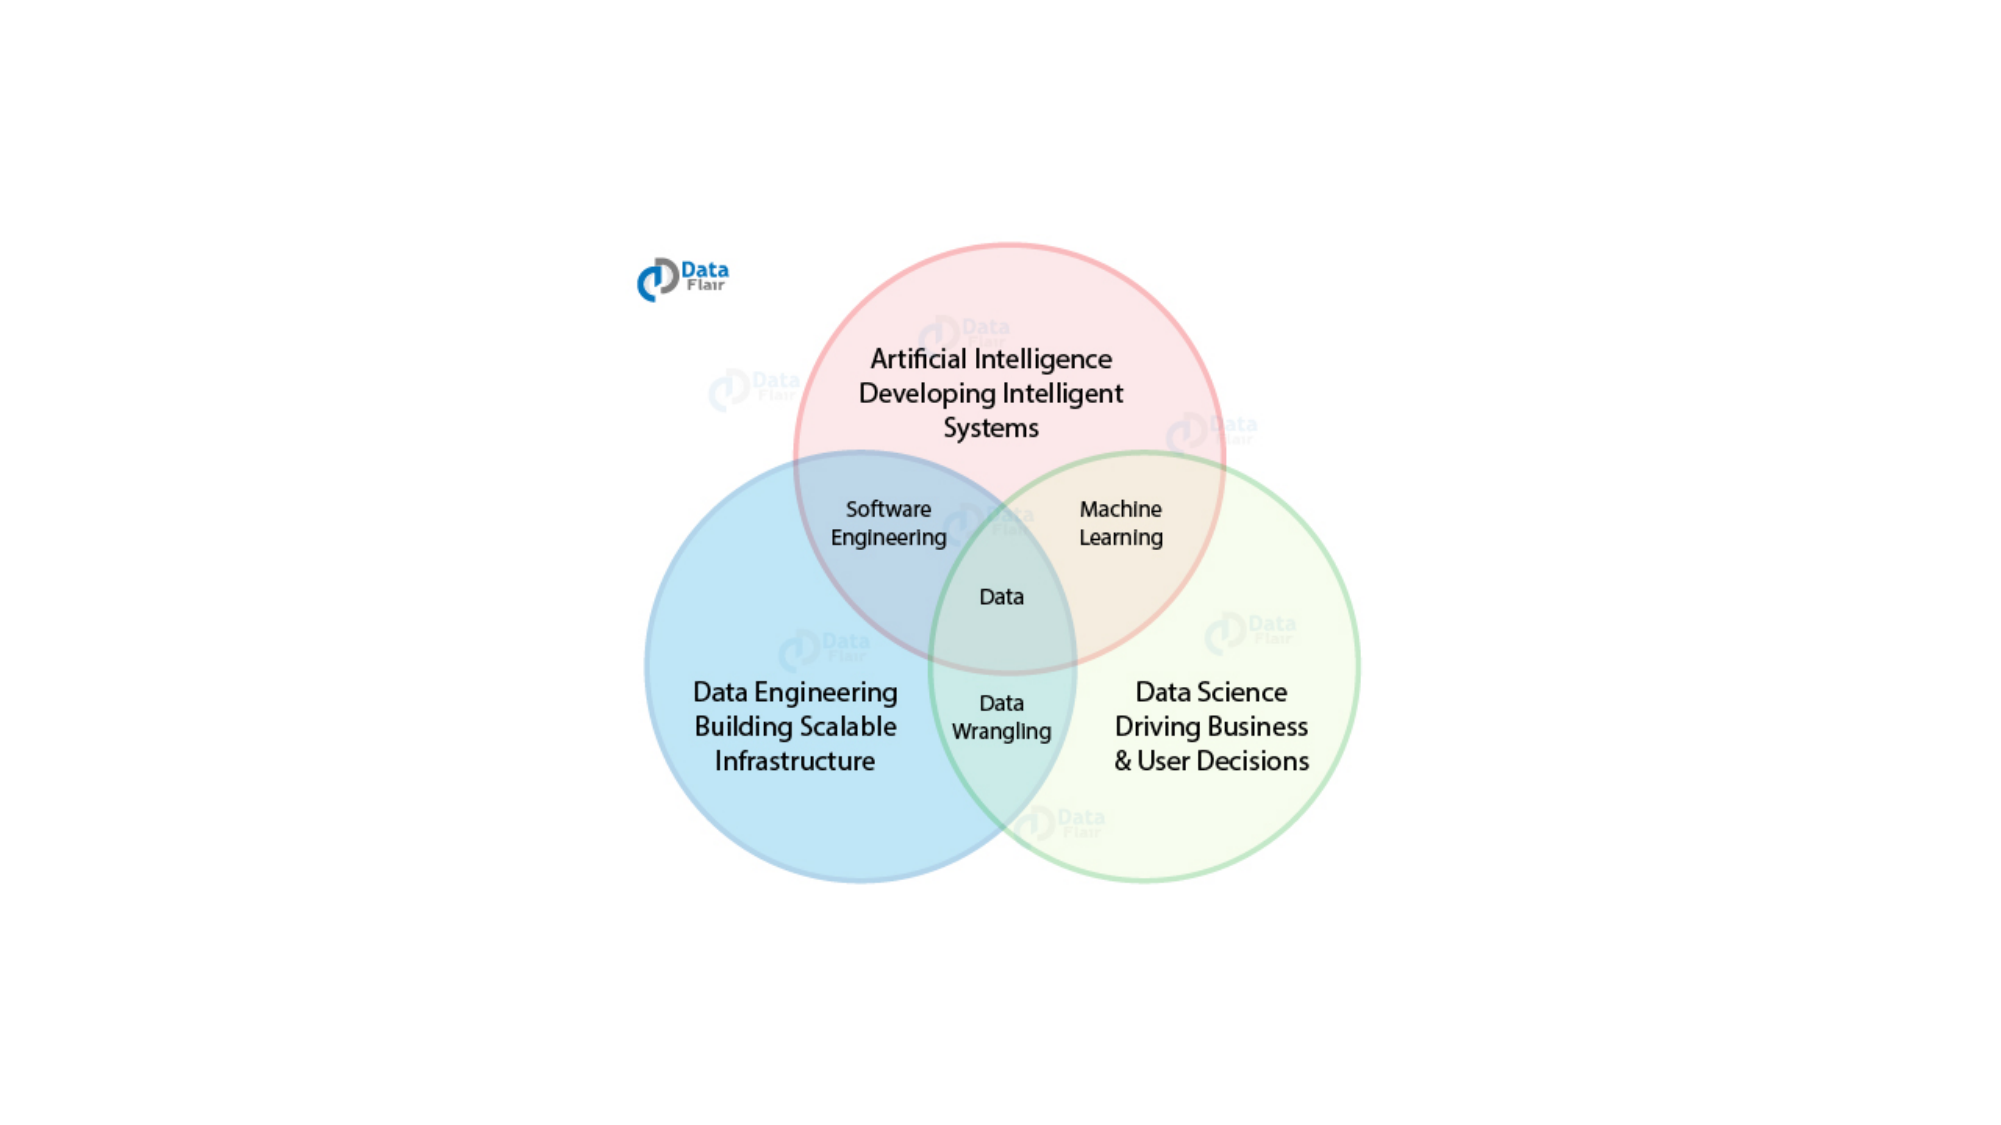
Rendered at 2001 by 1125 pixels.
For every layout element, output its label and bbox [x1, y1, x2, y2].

picture [613, 234, 1386, 891]
